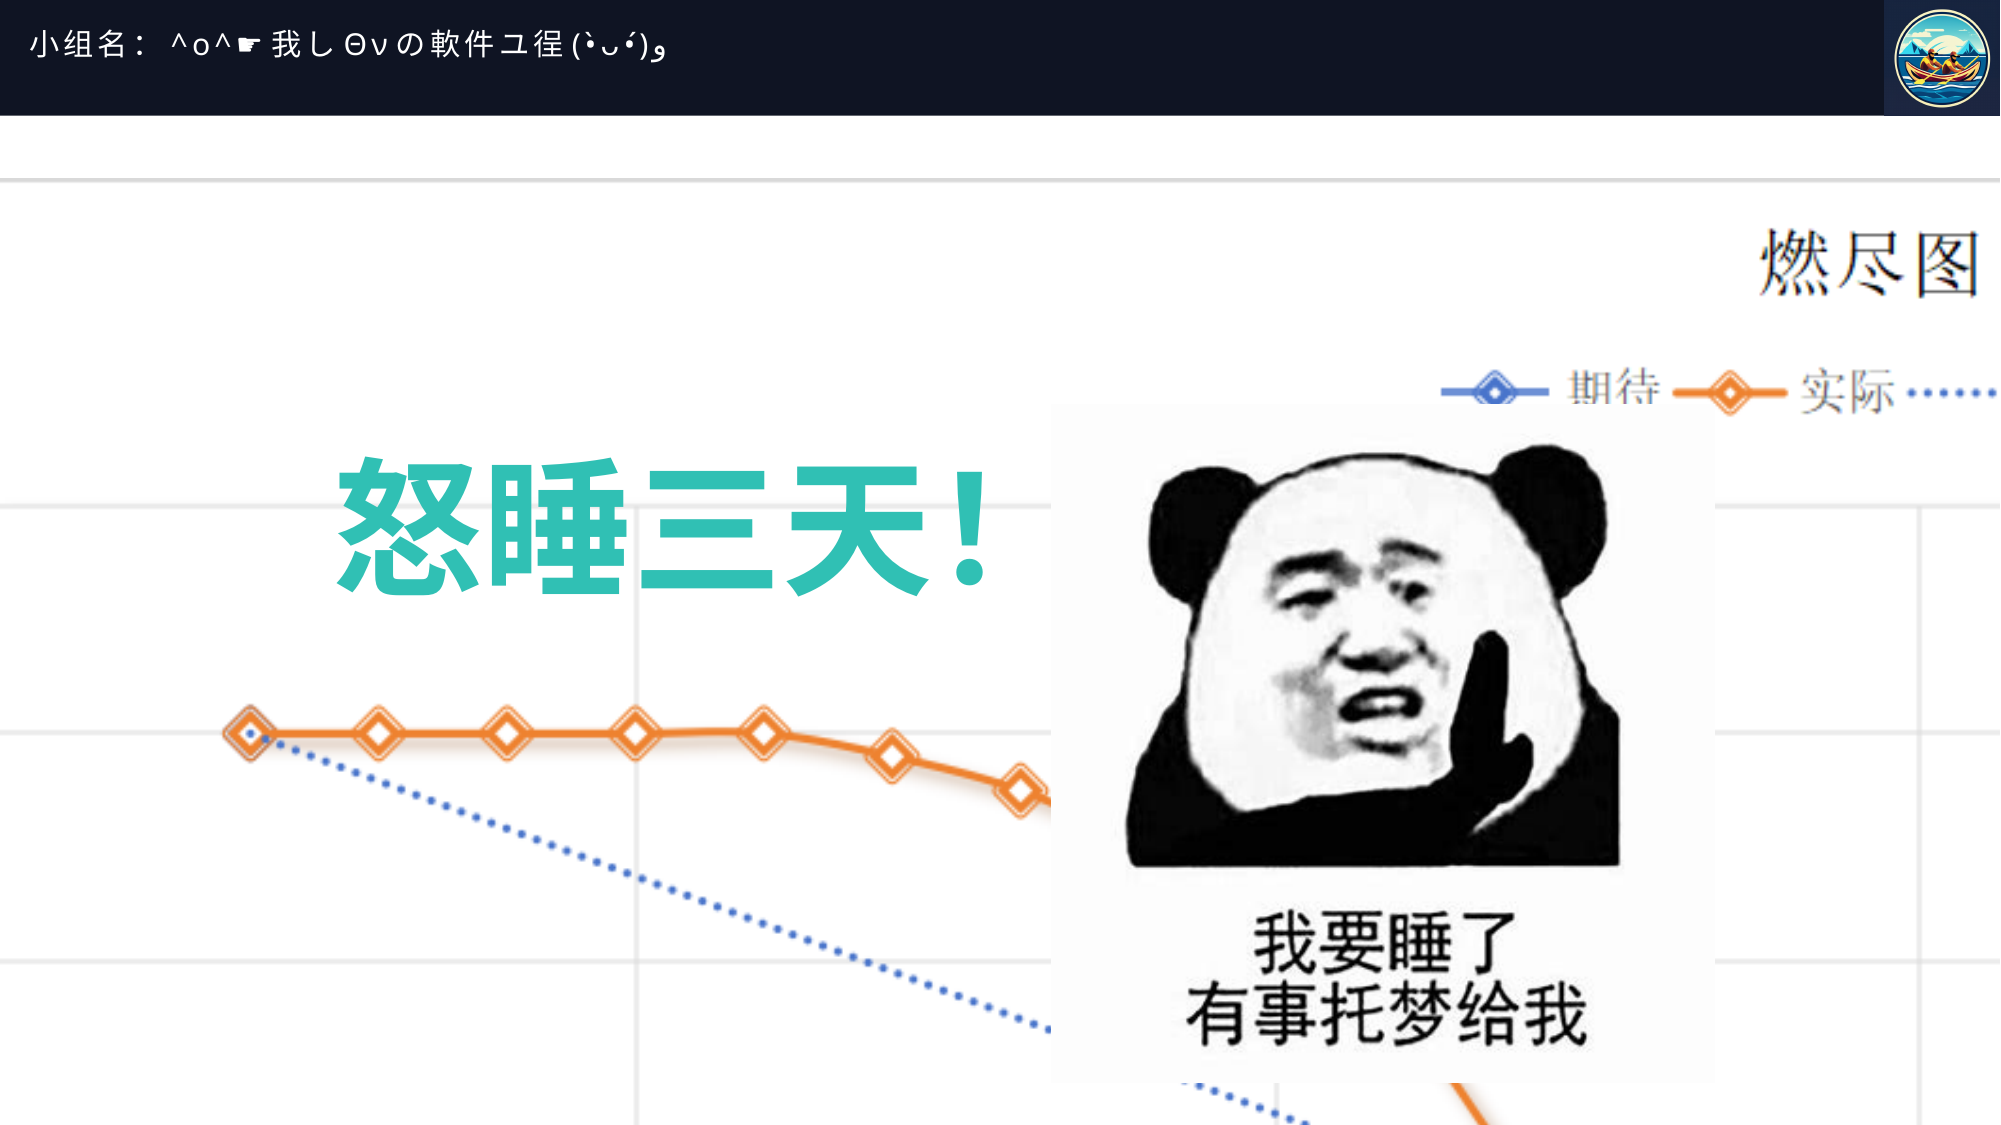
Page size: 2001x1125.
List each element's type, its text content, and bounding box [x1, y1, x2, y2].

picture [0, 178, 2000, 1125]
picture [1883, 0, 2000, 116]
text_box [0, 0, 2000, 117]
text_box 小组名：^o^☛我しΘνの軟件ユ徎(•̀ᴗ•́)و [18, 13, 709, 102]
